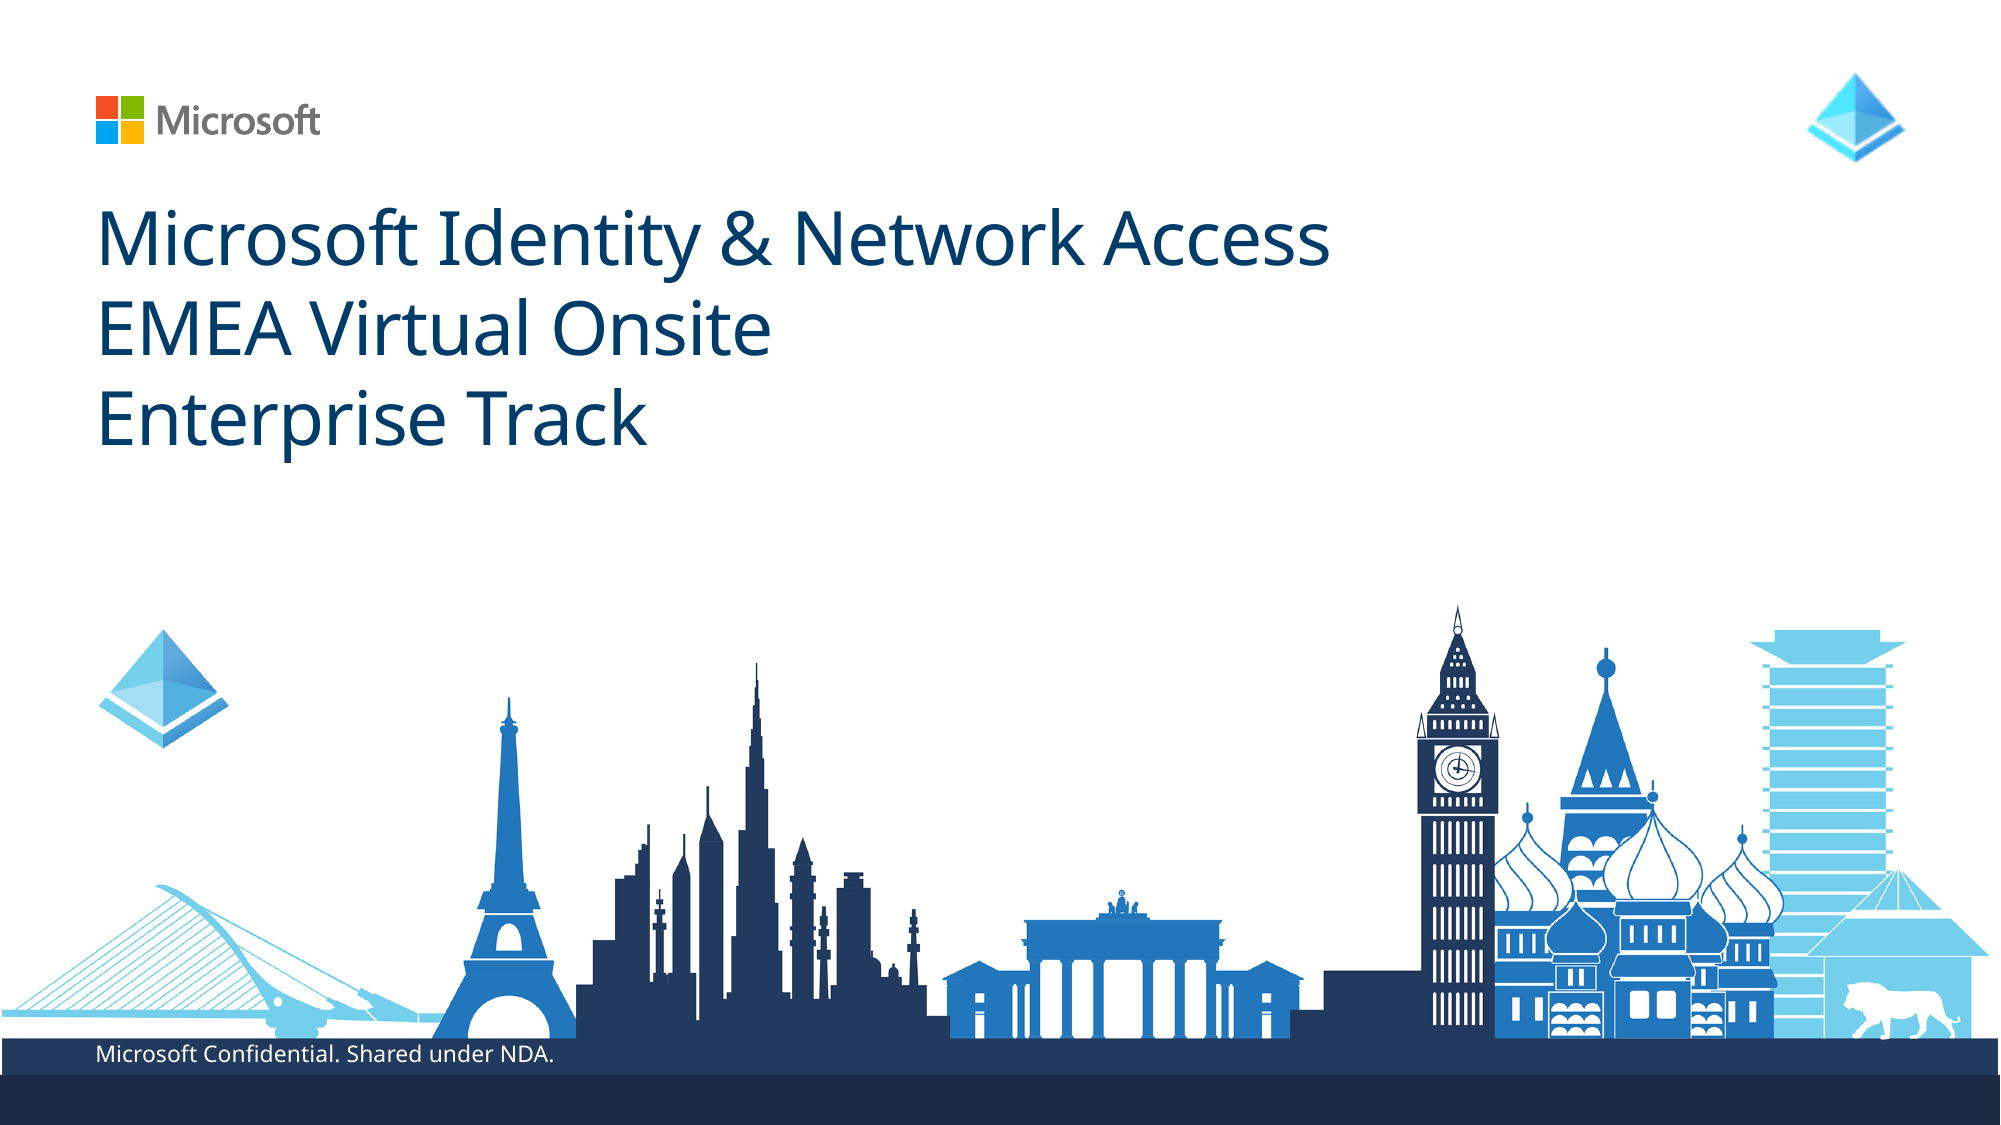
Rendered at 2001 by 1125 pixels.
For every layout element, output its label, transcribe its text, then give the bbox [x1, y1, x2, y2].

title Microsoft Identity & Network Access EMEA Virtual Onsite Enterprise Track [95, 190, 1856, 555]
picture [2, 561, 1998, 1075]
picture [1807, 69, 1905, 167]
